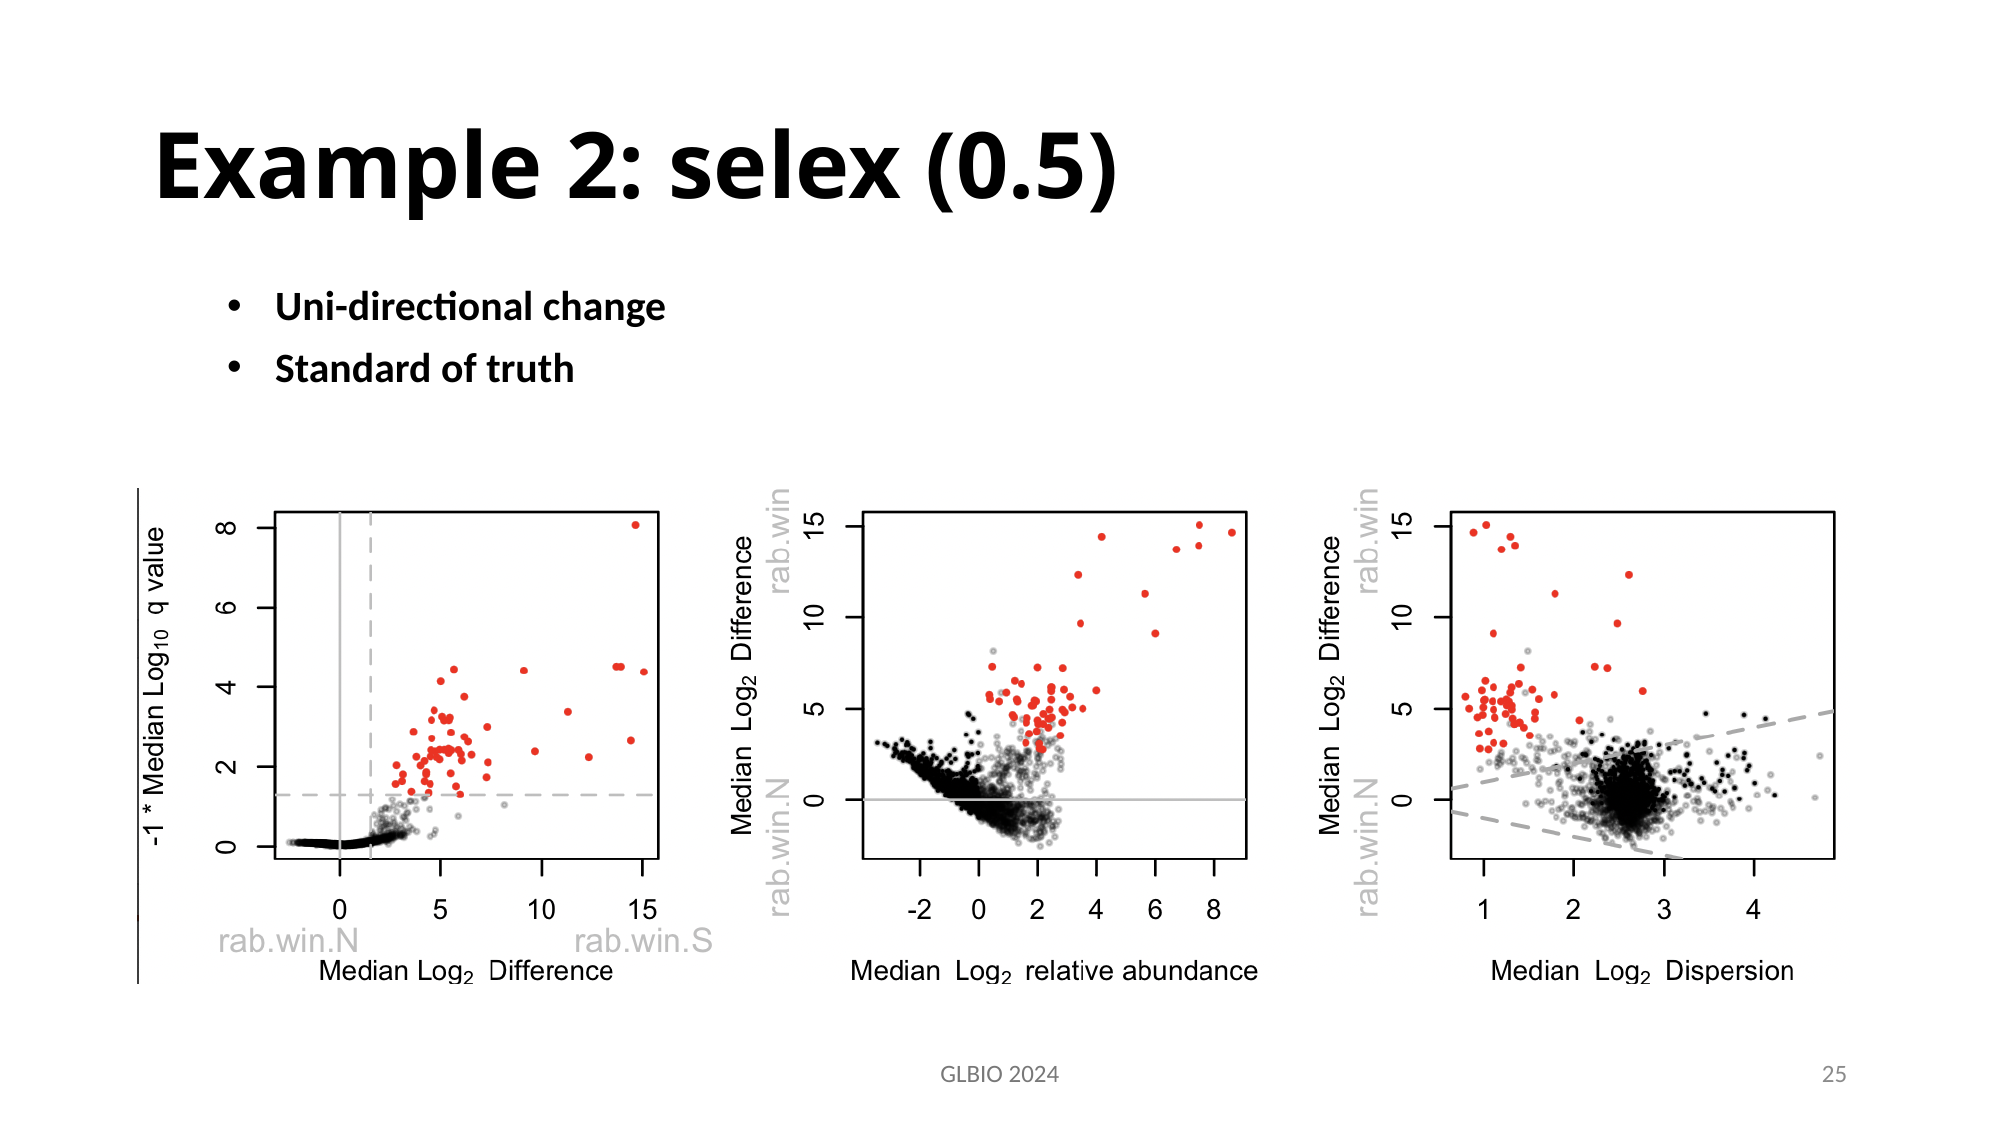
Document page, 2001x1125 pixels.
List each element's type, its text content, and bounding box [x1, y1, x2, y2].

picture [136, 488, 1850, 984]
list Uni-directional change Standard of truth [137, 277, 1527, 488]
title Example 2: selex (0.5) [137, 59, 1863, 278]
slide_number 25 [1412, 1042, 1863, 1103]
footer GLBIO 2024 [662, 1042, 1338, 1103]
